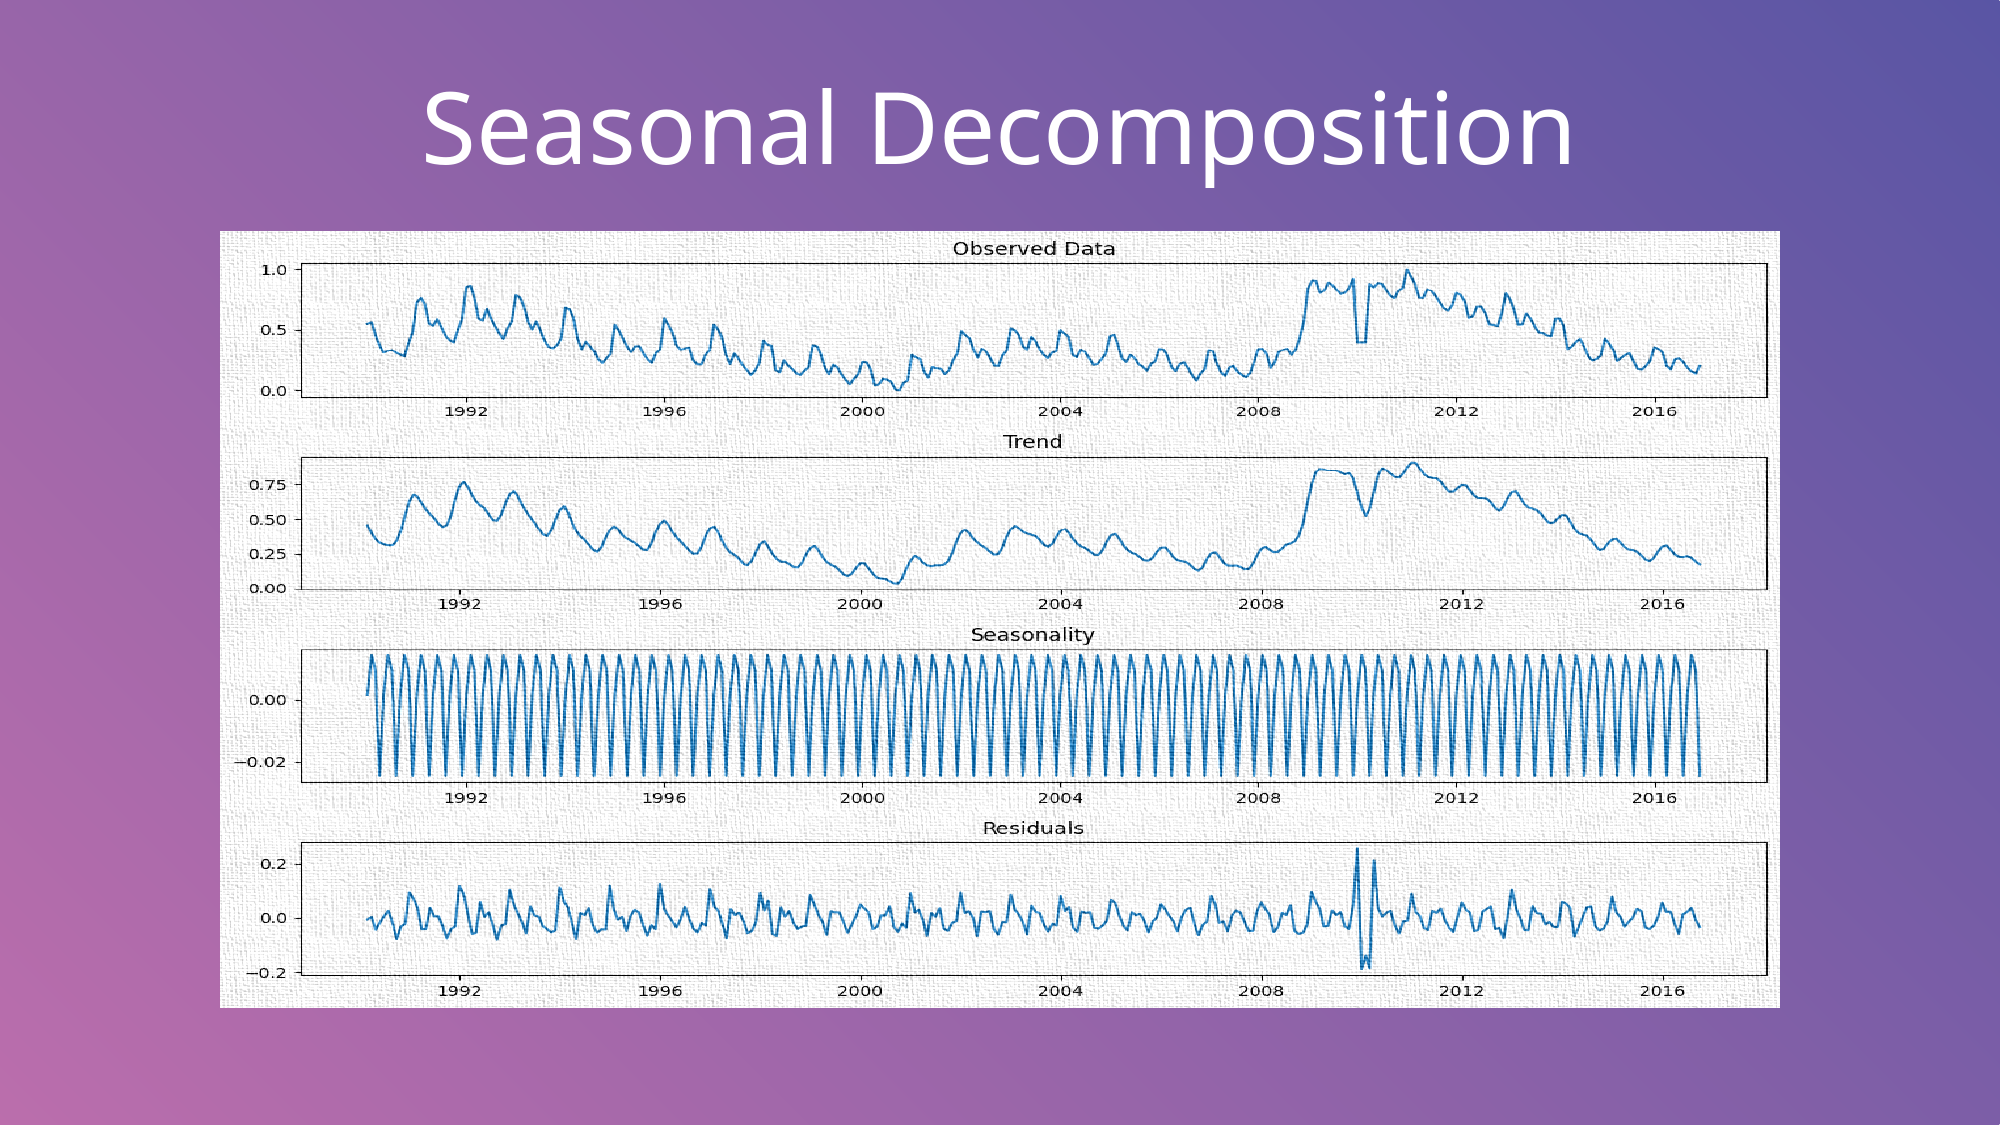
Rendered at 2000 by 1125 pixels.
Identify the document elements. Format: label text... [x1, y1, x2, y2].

picture [219, 230, 1780, 1008]
title Seasonal Decomposition [349, 40, 1650, 229]
